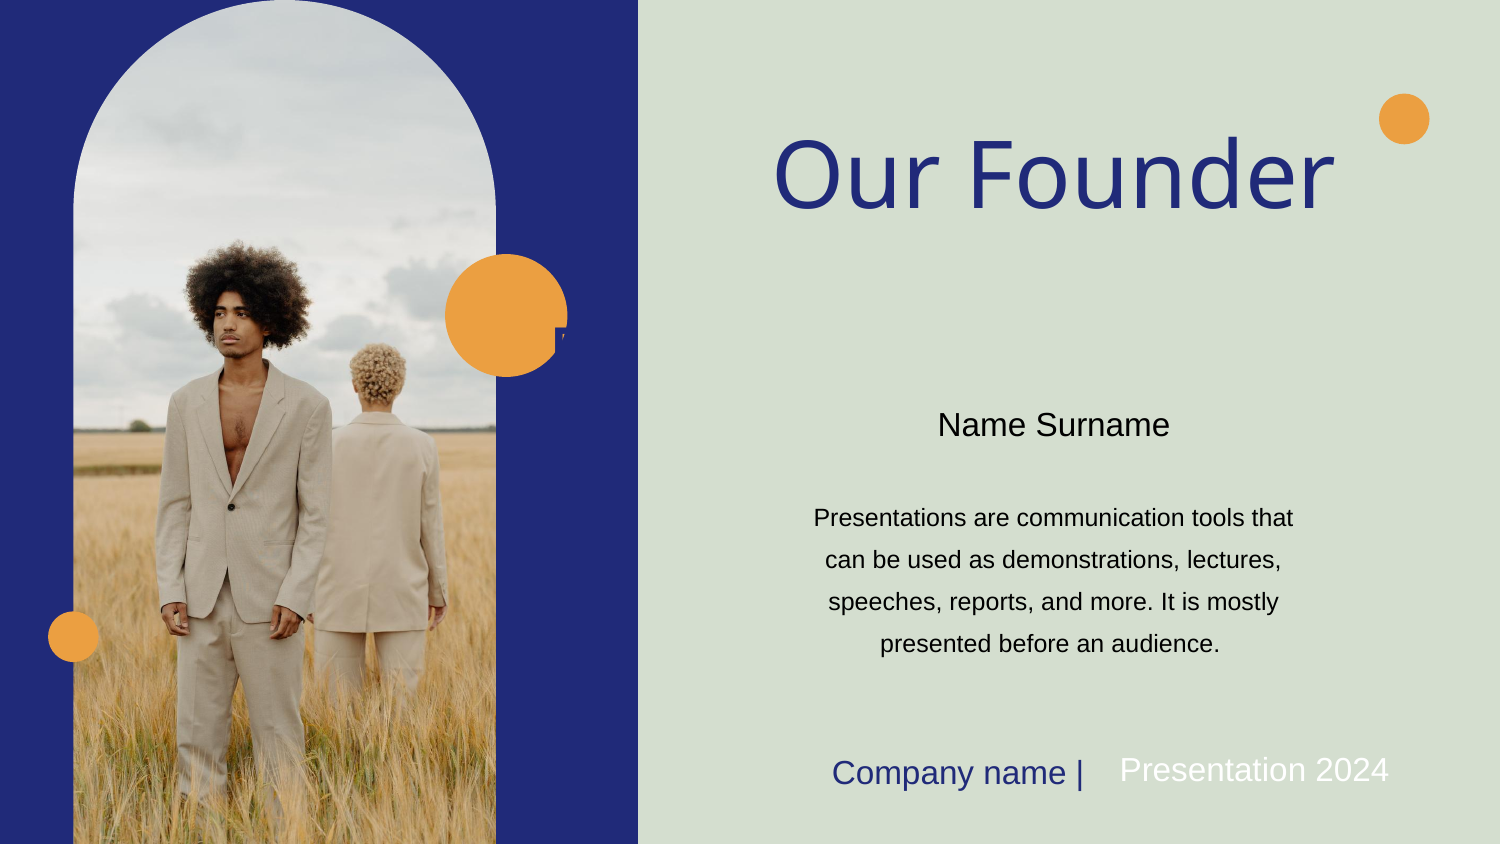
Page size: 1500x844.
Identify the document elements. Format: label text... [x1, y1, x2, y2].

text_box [444, 166, 700, 492]
text_box Name Surname [863, 394, 1245, 443]
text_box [0, 0, 639, 844]
text_box Our Founder [692, 92, 1416, 228]
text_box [831, 736, 1430, 781]
text_box Presentations are communication tools that can be used as demonstrations, lectures, speeches, reports, and more. It is mostly presented before an audience. [799, 489, 1309, 658]
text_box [47, 611, 99, 663]
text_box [1378, 93, 1430, 145]
